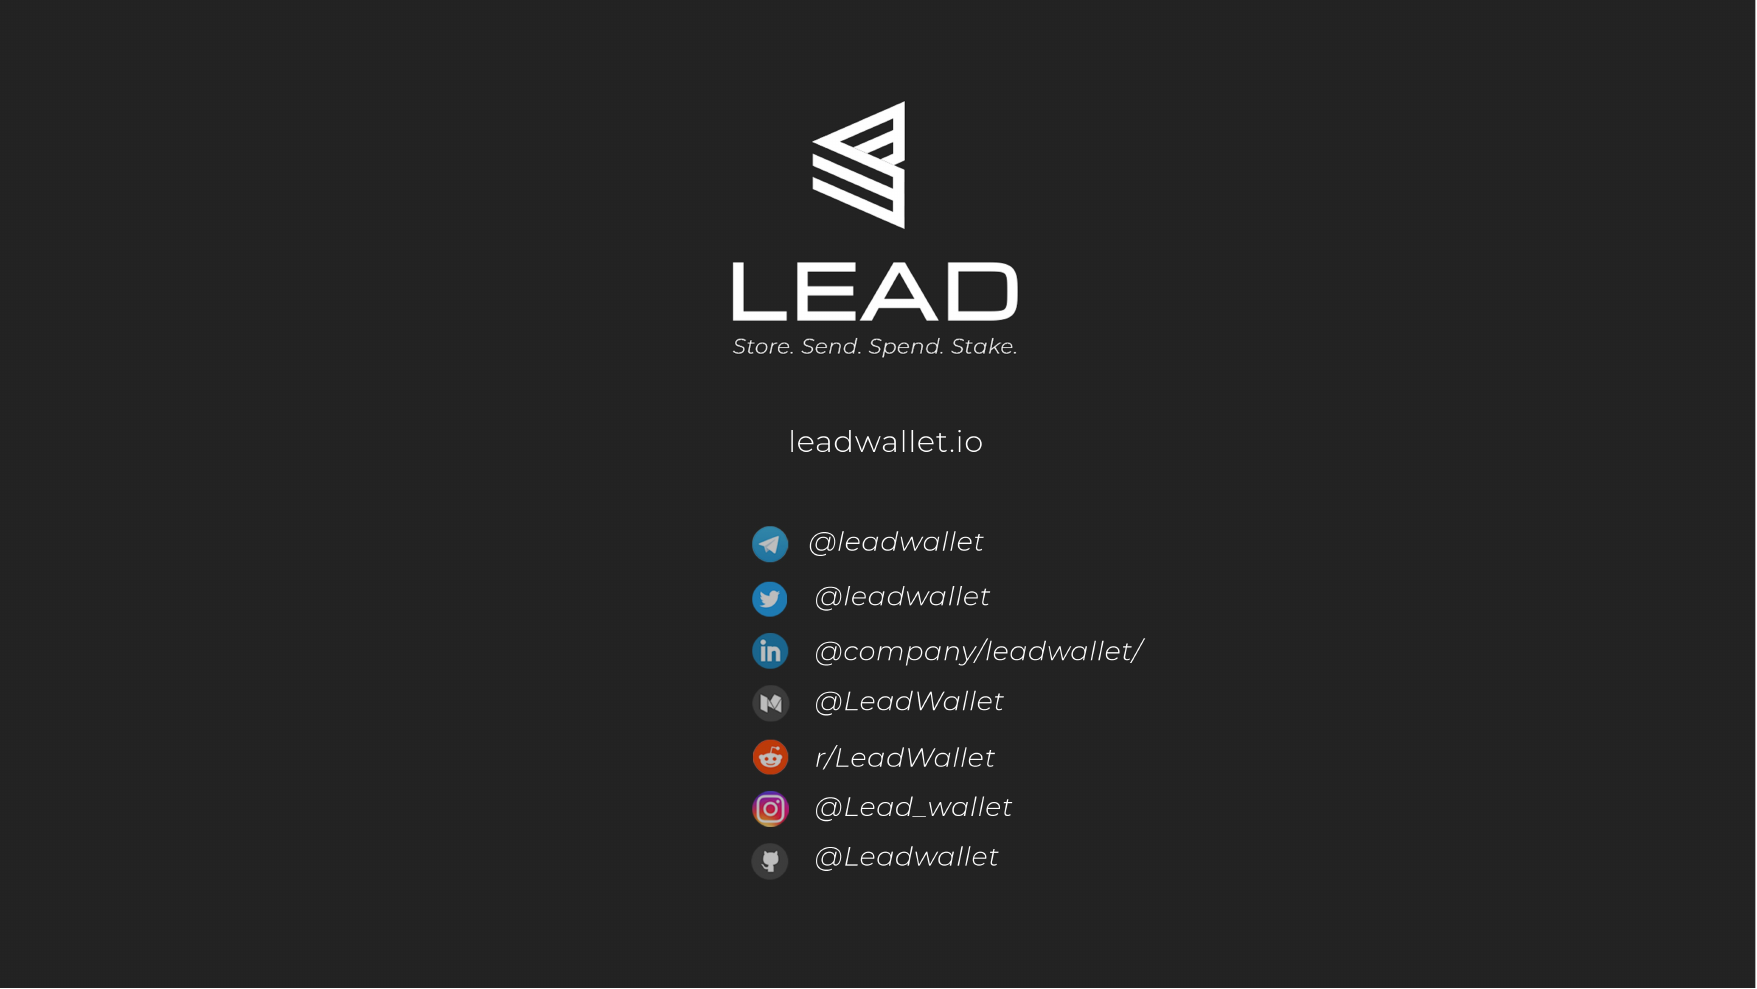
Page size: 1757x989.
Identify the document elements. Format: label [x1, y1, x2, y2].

text_box [0, 0, 1756, 988]
